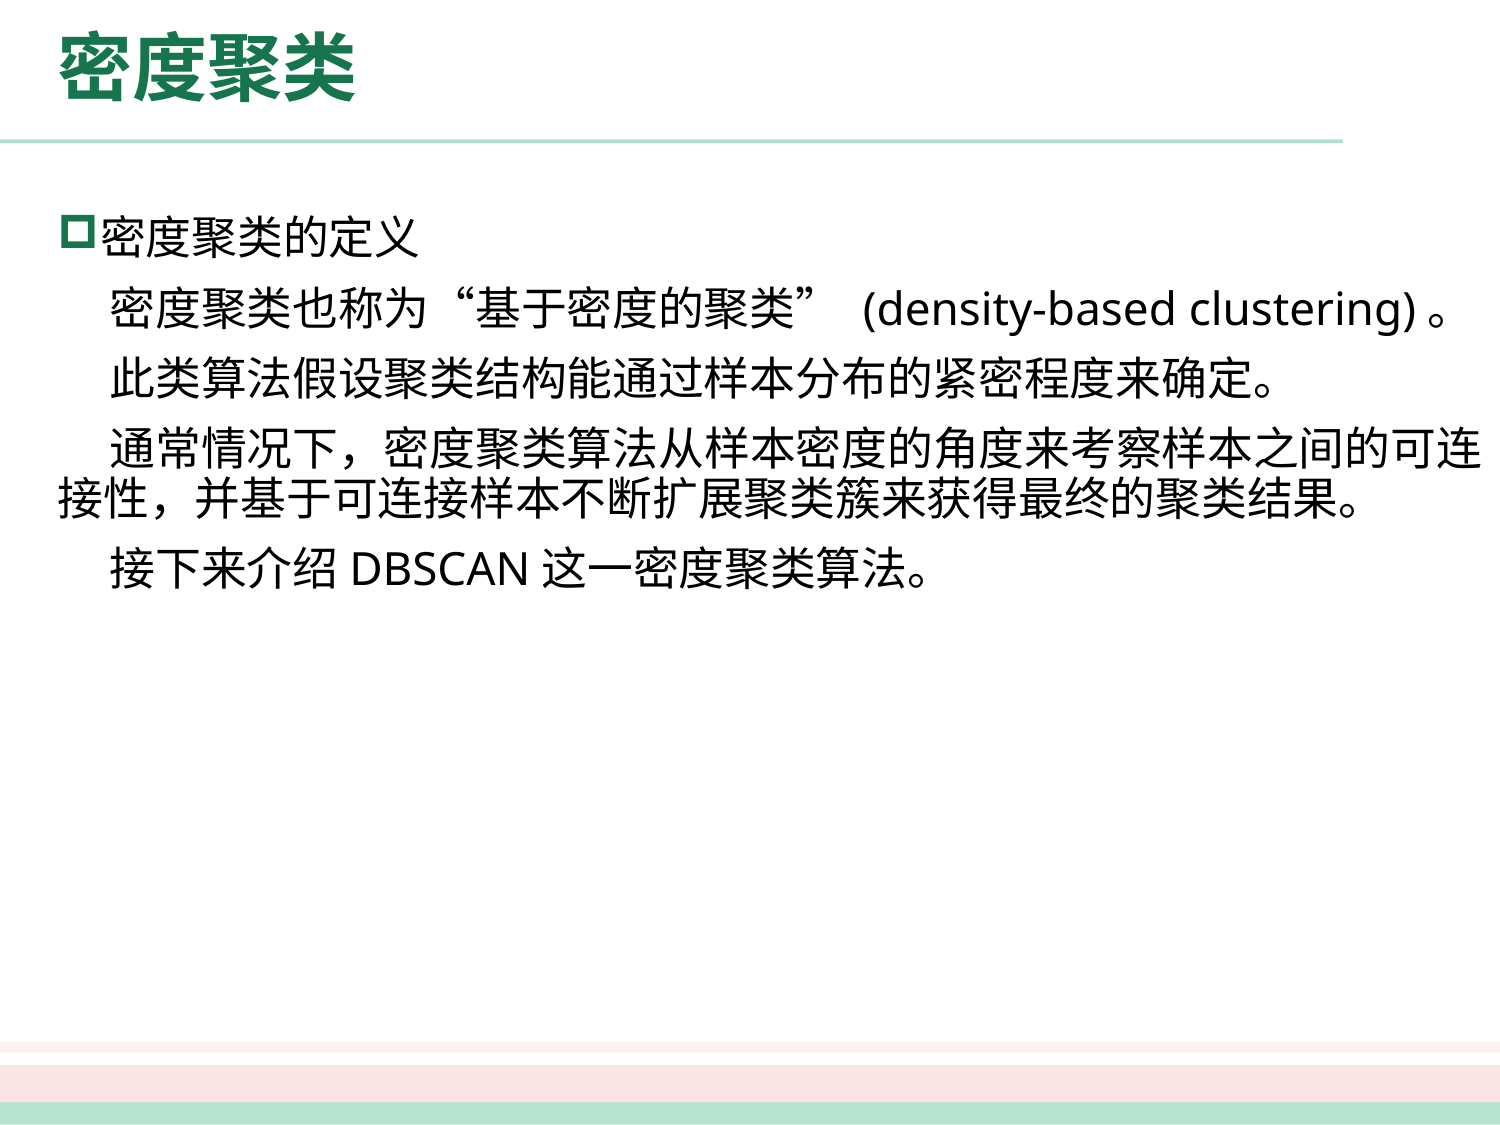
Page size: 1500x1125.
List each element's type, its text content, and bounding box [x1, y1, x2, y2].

picture [0, 0, 1500, 1125]
list 密度聚类的定义 密度聚类也称为“基于密度的聚类” (density-based clustering)。 此类算法假设聚类结构能通过样本分布的紧密程度来确定。 通常情况下，密度聚类算法从样本密度的角度来考察样本之间的可连接性，并基于可连接样本不断扩展聚类簇来获得最终的聚类结果。 接下来介绍DBSCAN这一密度聚类算法。 [42, 207, 1500, 1039]
title 密度聚类 [42, 7, 1337, 135]
